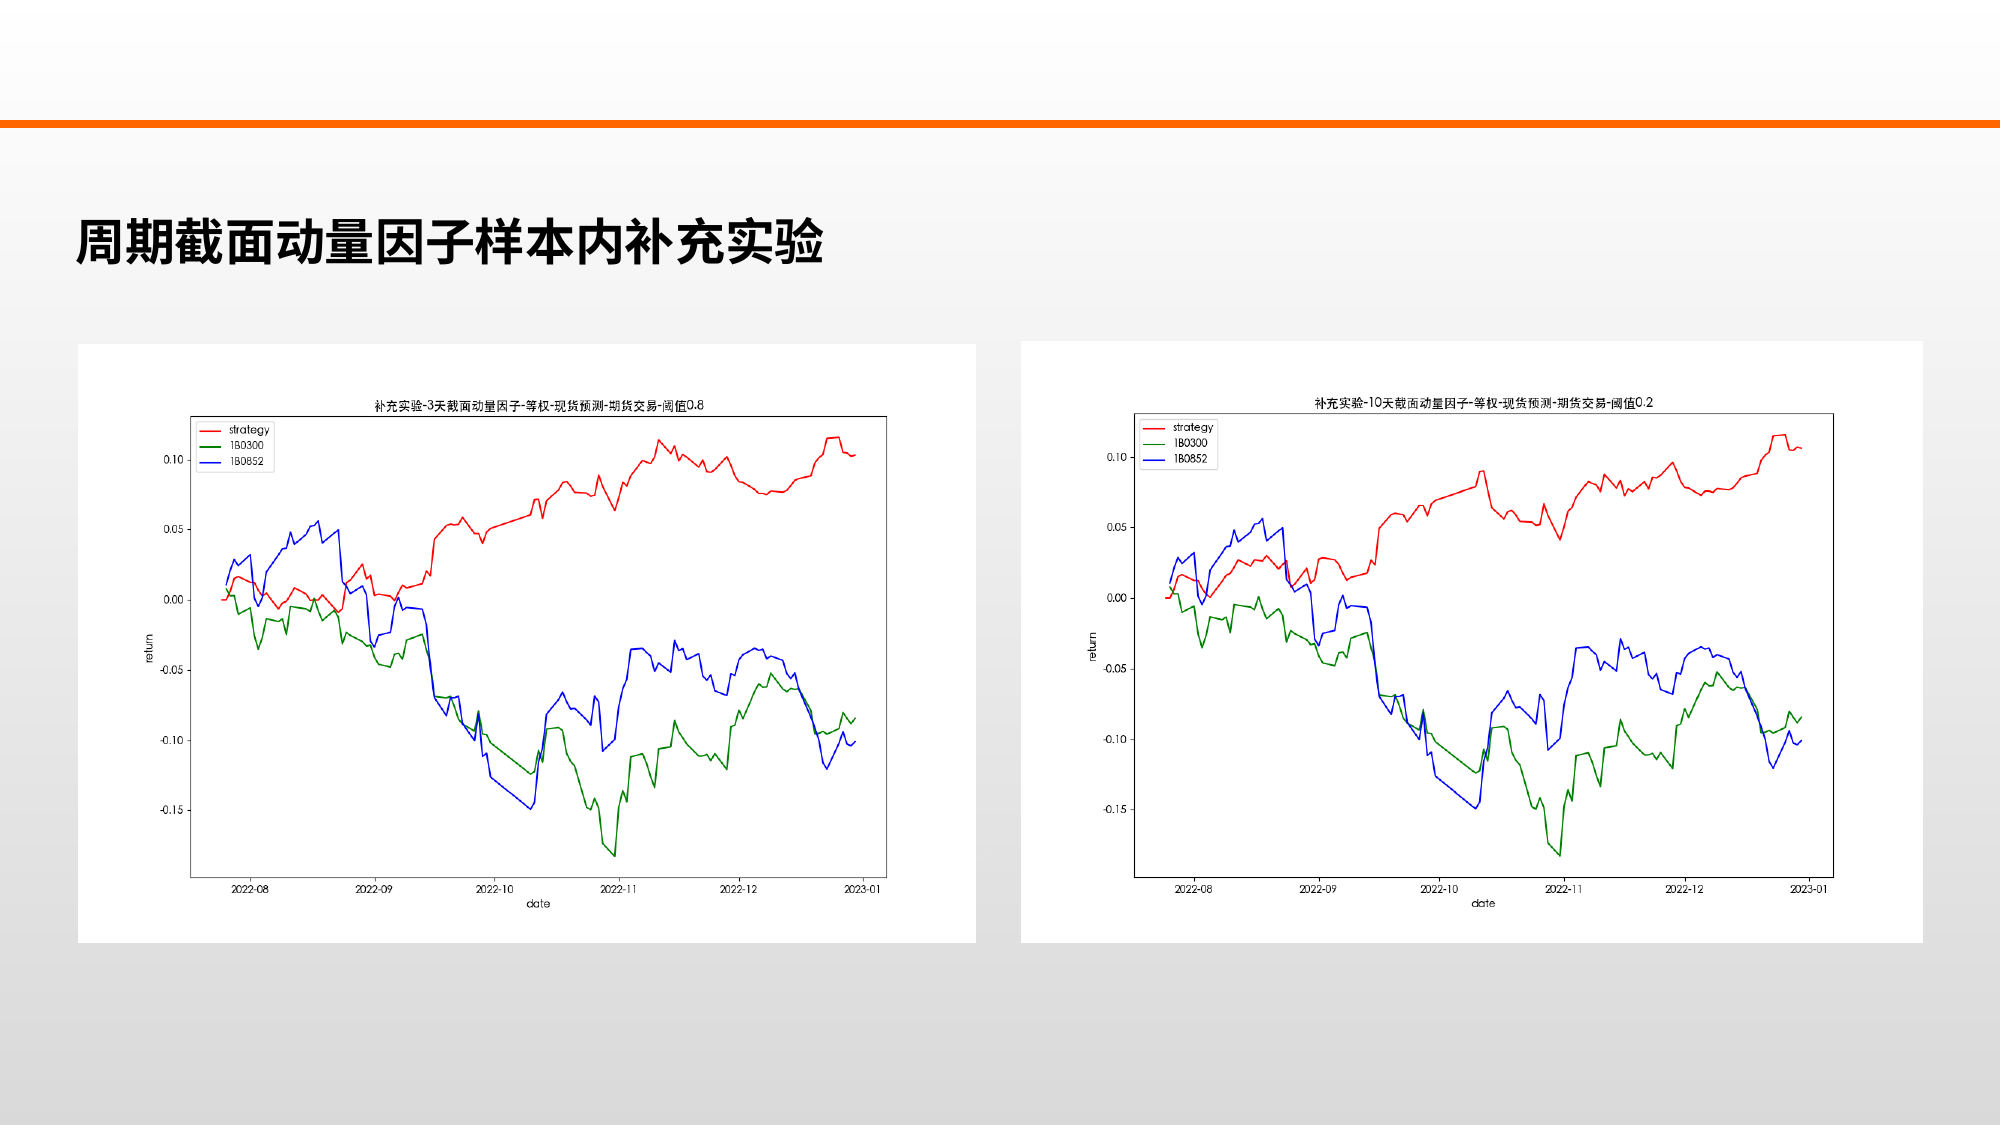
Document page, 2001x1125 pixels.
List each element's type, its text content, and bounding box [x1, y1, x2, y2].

picture [78, 344, 976, 943]
text_box 周期截面动量因子样本内补充实验 [60, 202, 935, 278]
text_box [976, 504, 1021, 888]
picture [1021, 341, 1923, 943]
